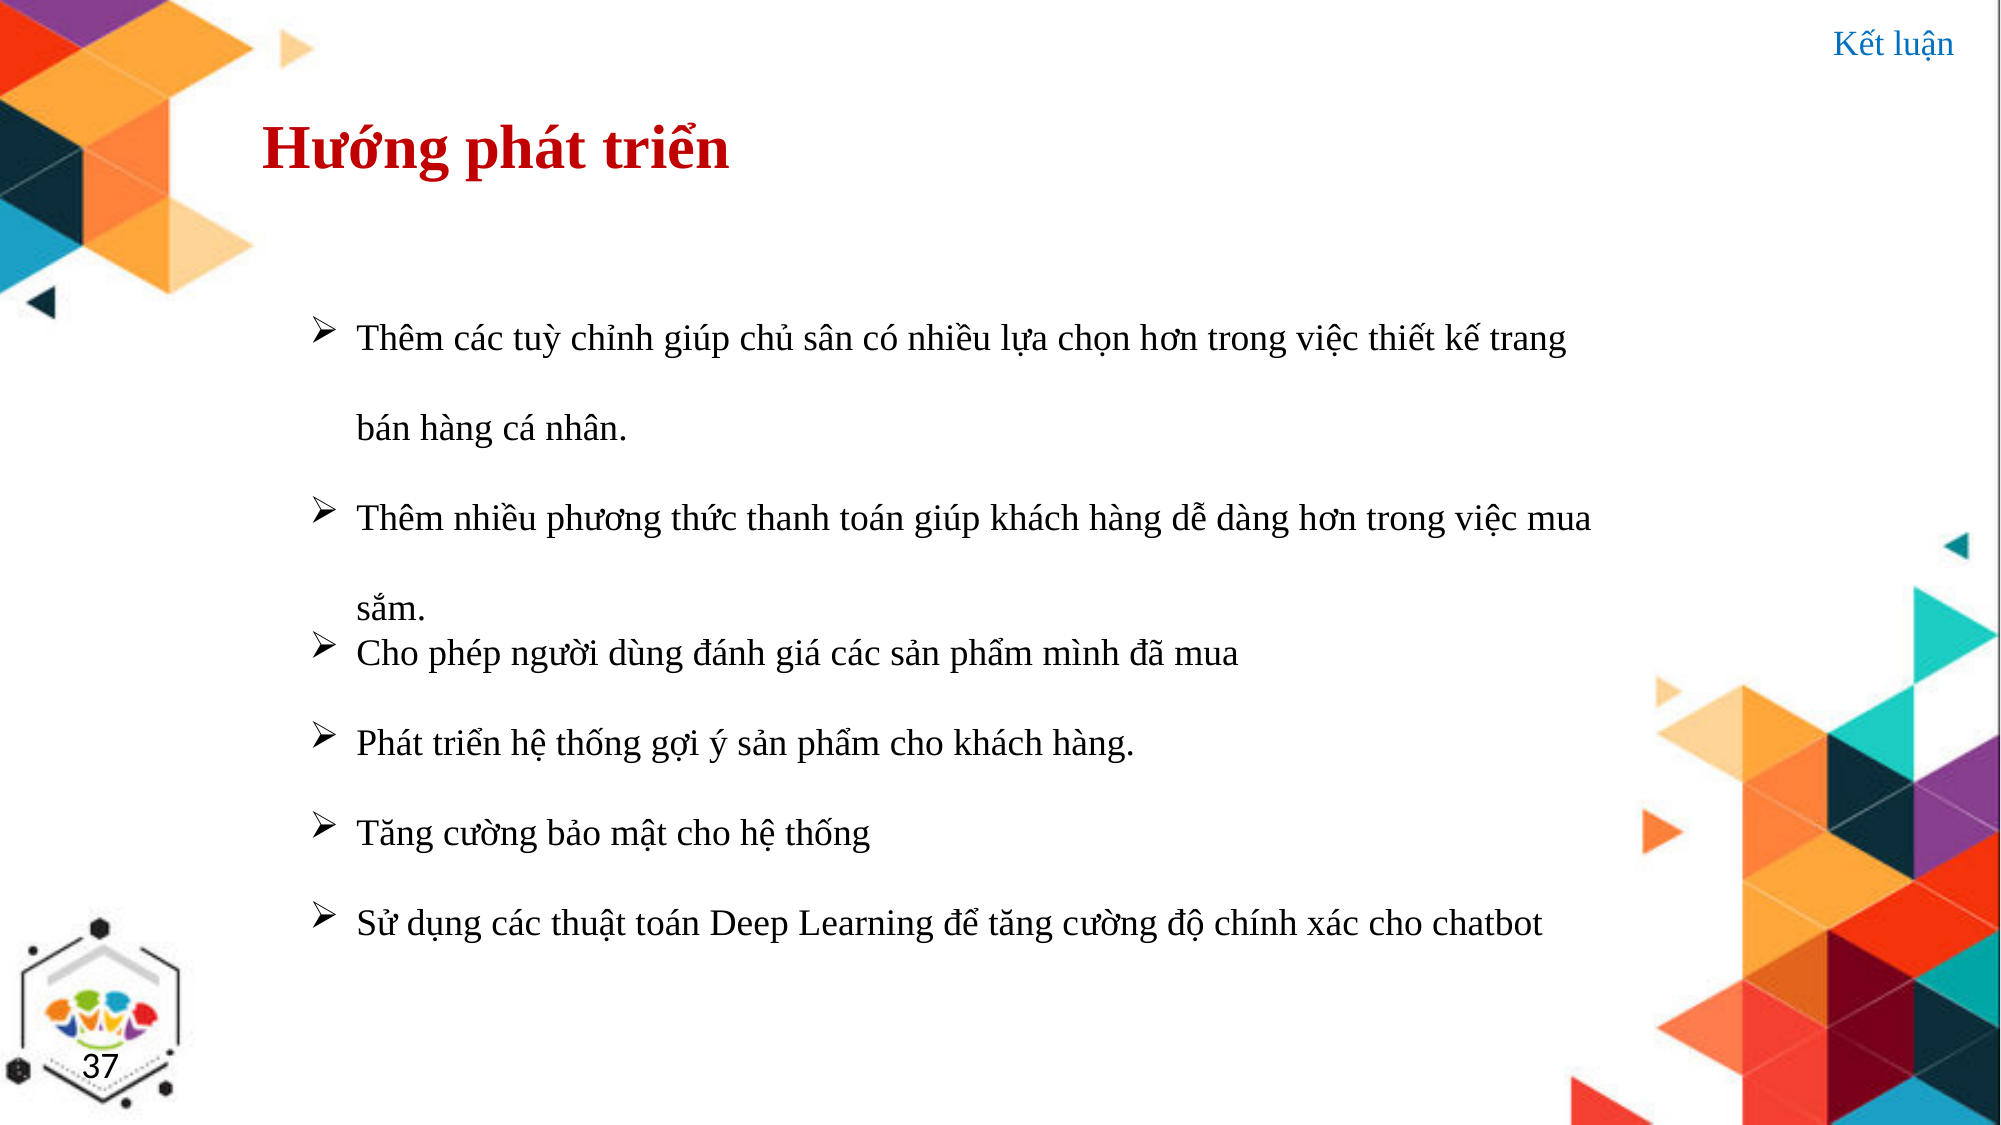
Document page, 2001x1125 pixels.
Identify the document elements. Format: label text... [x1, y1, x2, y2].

picture [0, 0, 2001, 1125]
text_box Kết luận [1797, 17, 2000, 88]
text_box 37 [66, 1034, 142, 1094]
text_box Thêm các tuỳ chỉnh giúp chủ sân có nhiều lựa chọn hơn trong việc thiết kế trang bán hàng cá nhân. Thêm nhiều phương thức thanh toán giúp khách hàng dễ dàng hơn trong việc mua sắm. Cho phép người dùng đánh giá các sản phẩm mình đã mua Phát triển hệ thống gợi ý sản phẩm cho khách hàng. Tăng cường bảo mật cho hệ thống Sử dụng các thuật toán Deep Learning để tăng cường độ chính xác cho chatbot [294, 260, 1624, 1040]
text_box Hướng phát triển [247, 90, 1381, 192]
